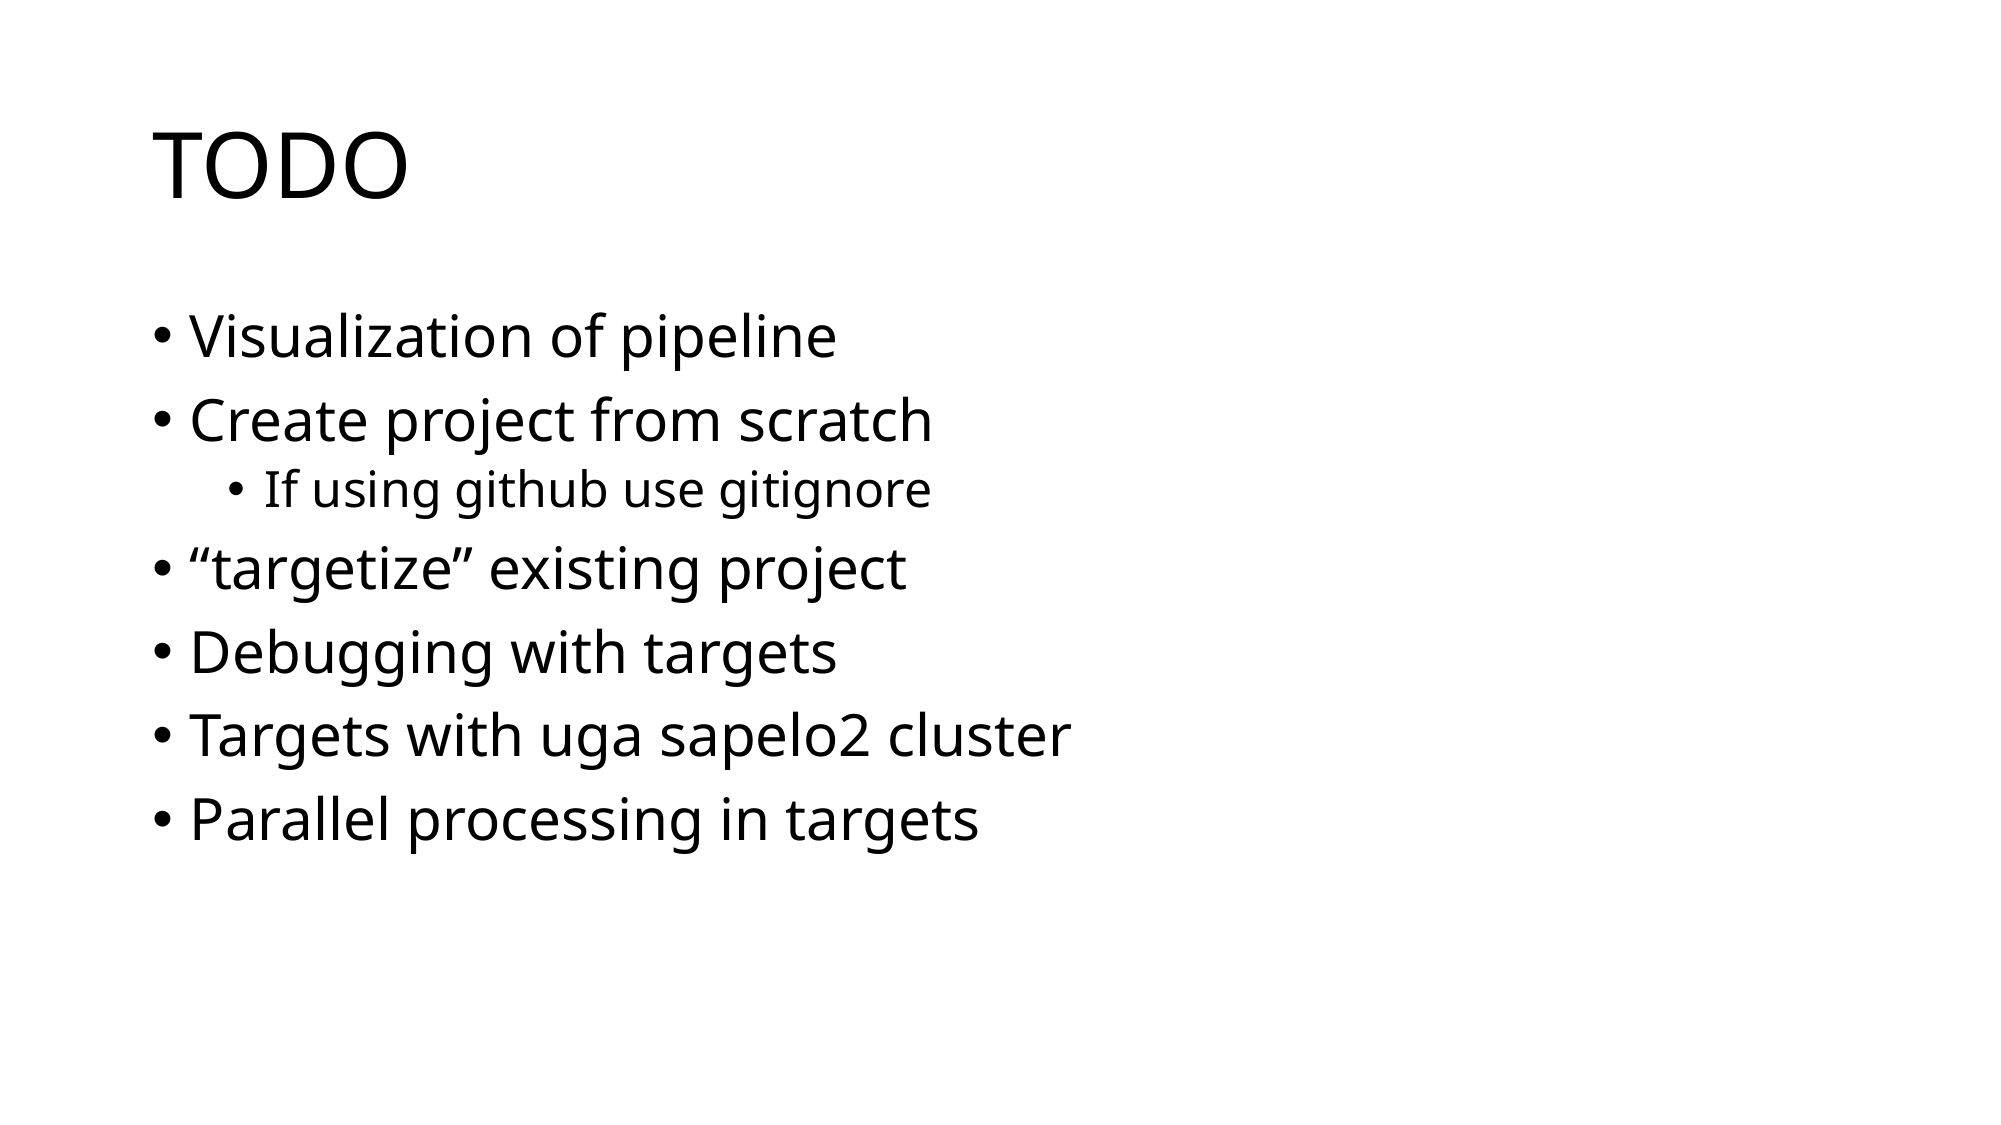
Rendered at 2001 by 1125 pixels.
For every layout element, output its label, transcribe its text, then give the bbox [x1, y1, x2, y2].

list Visualization of pipeline Create project from scratch If using github use gitignore “targetize” existing project Debugging with targets Targets with uga sapelo2 cluster Parallel processing in targets [137, 299, 1863, 1014]
title TODO [137, 59, 1863, 278]
